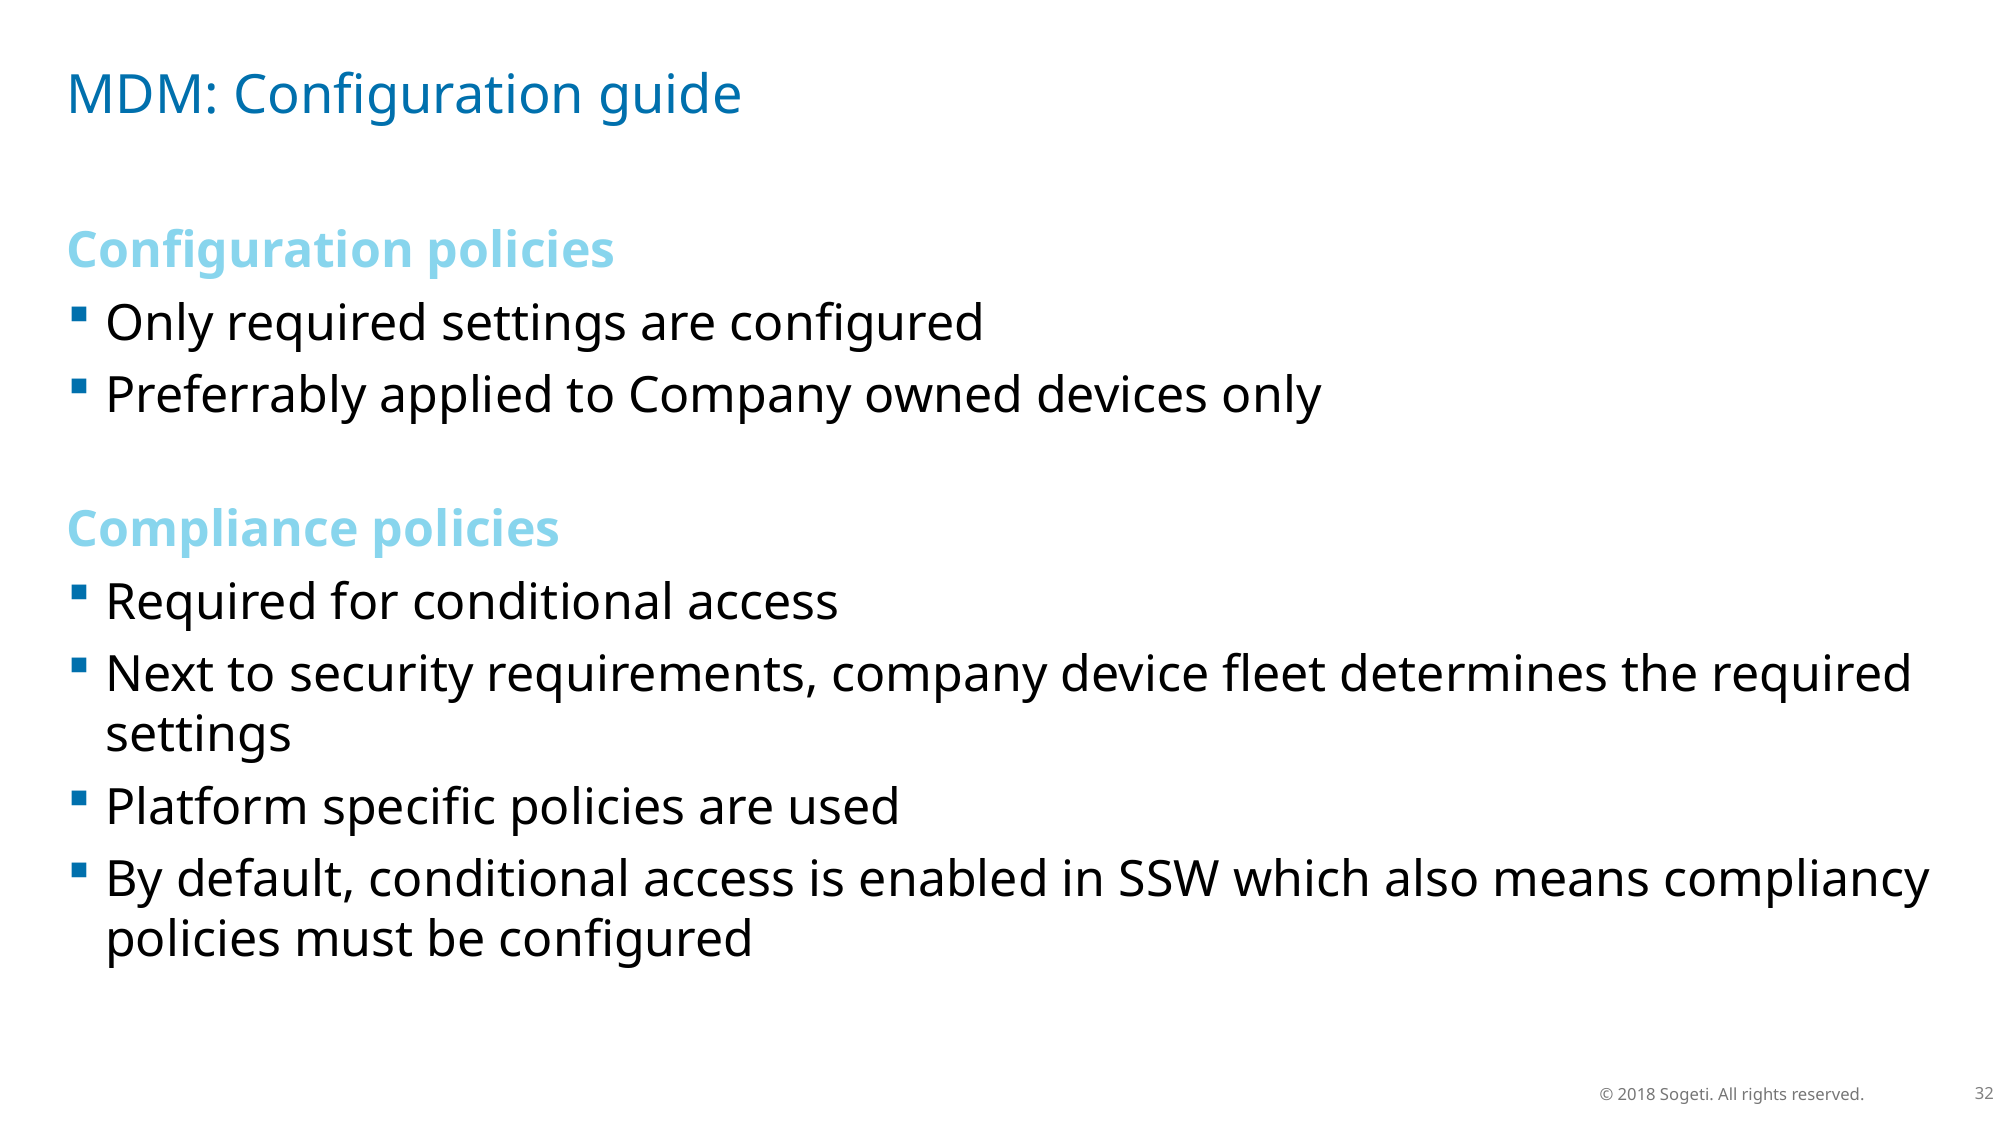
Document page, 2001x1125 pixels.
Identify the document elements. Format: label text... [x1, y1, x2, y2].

title MDM: Configuration guide [66, 66, 1850, 208]
list Configuration policies Only required settings are configured Preferrably applied to Company owned devices only Compliance policies Required for conditional access Next to security requirements, company device fleet determines the required settings Platform specific policies are used By default, conditional access is enabled in SSW which also means compliancy policies must be configured [66, 231, 1933, 1059]
